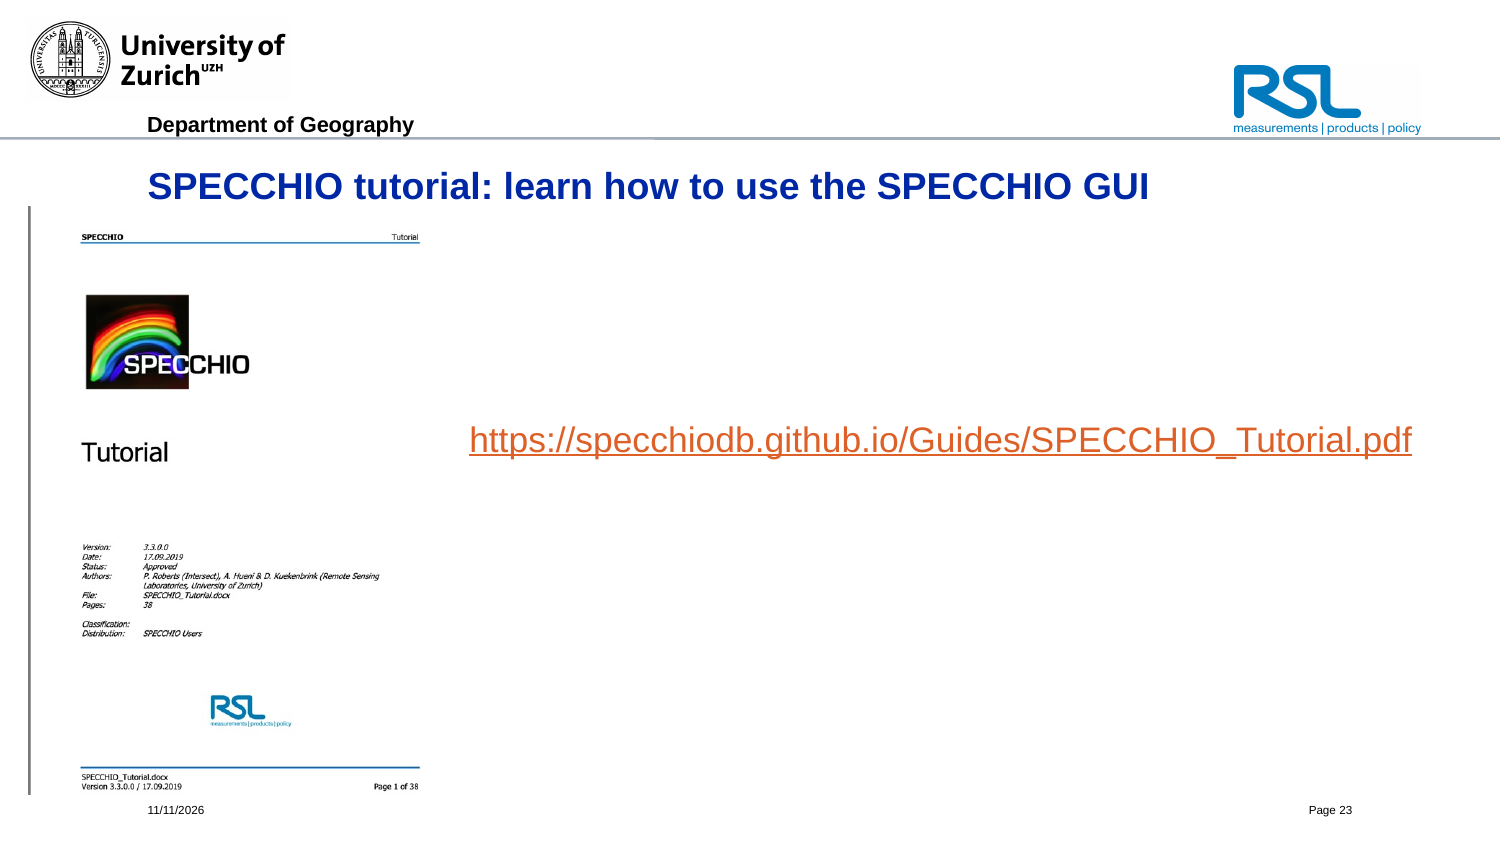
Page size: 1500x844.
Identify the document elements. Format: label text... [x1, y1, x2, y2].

picture [28, 206, 459, 795]
picture [26, 17, 290, 102]
picture [1234, 65, 1421, 135]
text_box https://specchiodb.github.io/Guides/SPECCHIO_Tutorial.pdf [463, 409, 1468, 510]
slide_number Page 23 [1222, 802, 1353, 830]
title SPECCHIO tutorial: learn how to use the SPECCHIO GUI [147, 156, 1353, 218]
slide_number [147, 802, 302, 830]
